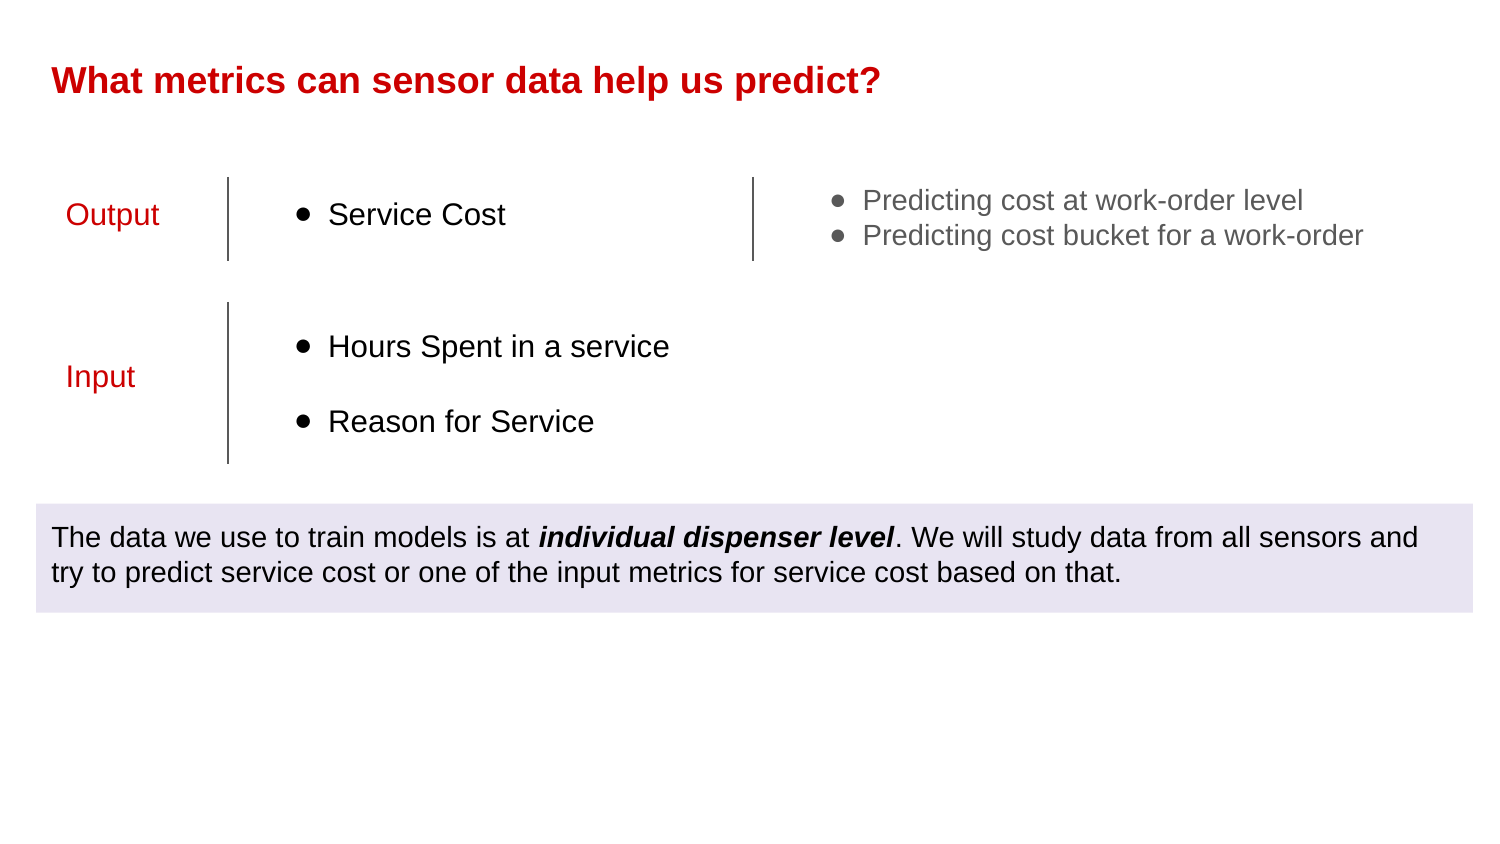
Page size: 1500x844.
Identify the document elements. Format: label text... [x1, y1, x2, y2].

text_box What metrics can sensor data help us predict? [36, 41, 1473, 114]
text_box Service Cost [238, 183, 653, 242]
text_box Input [50, 346, 176, 405]
text_box Predicting cost at work-order level Predicting cost bucket for a work-order [772, 166, 1382, 250]
text_box Output [50, 183, 176, 242]
text_box The data we use to train models is at individual dispenser level. We will study data from all sensors and try to predict service cost or one of the input metrics for service cost based on that. [36, 503, 1473, 613]
text_box Hours Spent in a service Reason for Service [238, 288, 799, 476]
